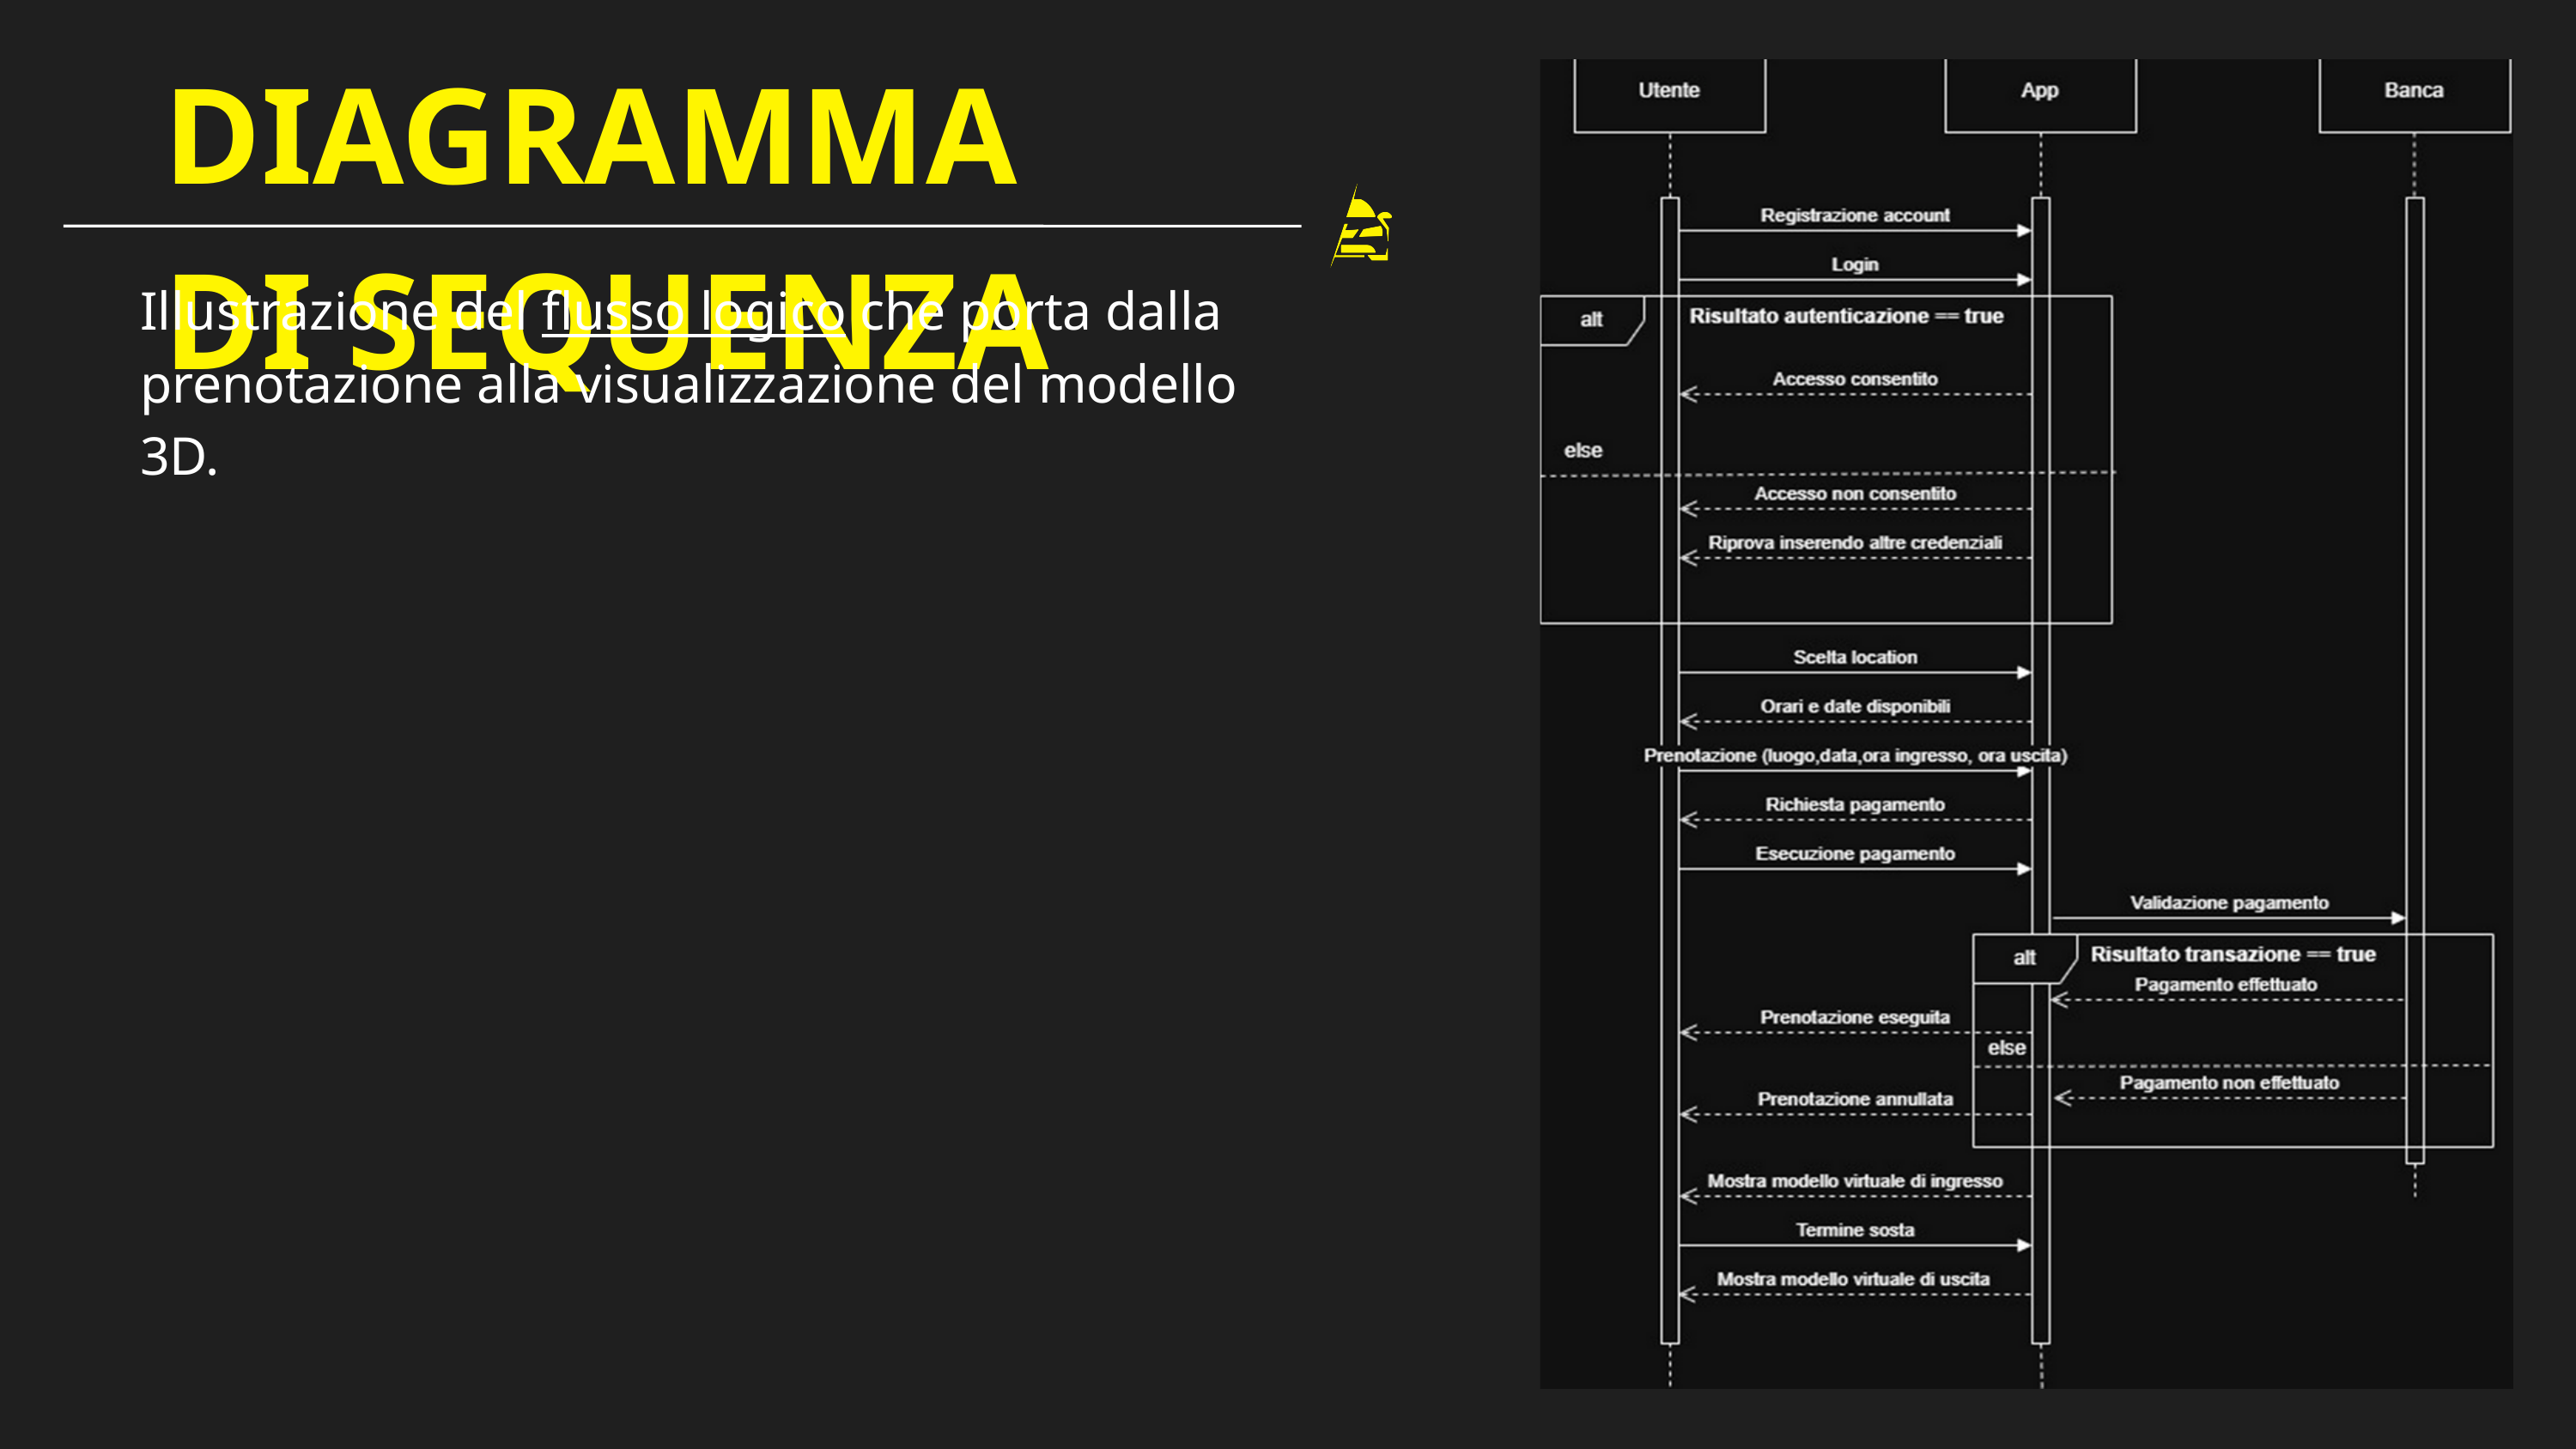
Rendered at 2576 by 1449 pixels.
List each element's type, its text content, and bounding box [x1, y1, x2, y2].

text_box DIAGRAMMA DI SEQUENZA [163, 25, 1202, 267]
text_box [1330, 184, 1393, 268]
text_box [1540, 59, 2513, 1389]
text_box Illustrazione del flusso logico che porta dalla prenotazione alla visualizzazione del modello 3D. [95, 267, 1269, 486]
